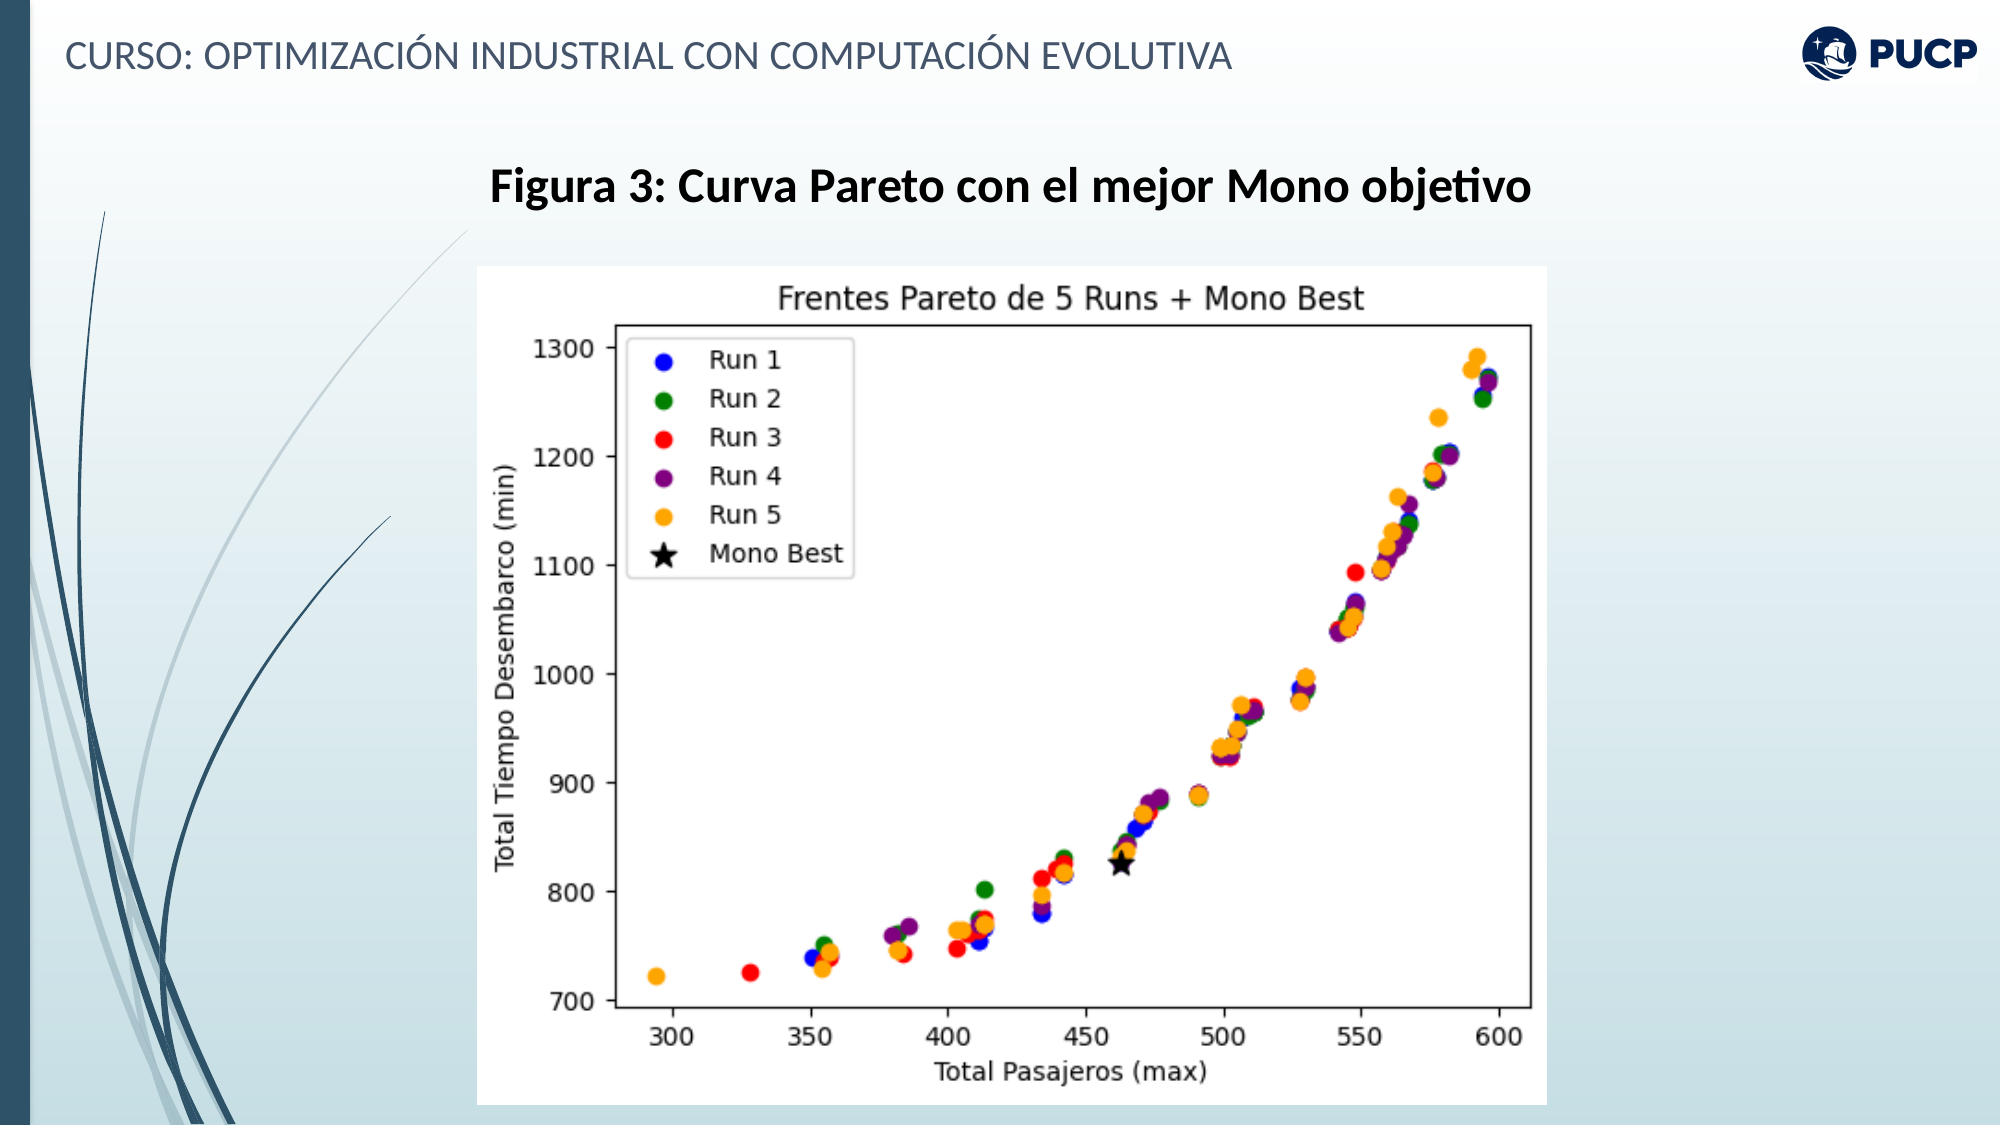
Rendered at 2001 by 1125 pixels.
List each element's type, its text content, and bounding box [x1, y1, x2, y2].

text_box CURSO: Optimización industrial con Computación Evolutiva [50, 20, 1322, 86]
text_box Figura 3: Curva Pareto con el mejor Mono objetivo [149, 144, 1874, 220]
picture [1800, 24, 1977, 83]
picture [477, 265, 1547, 1105]
